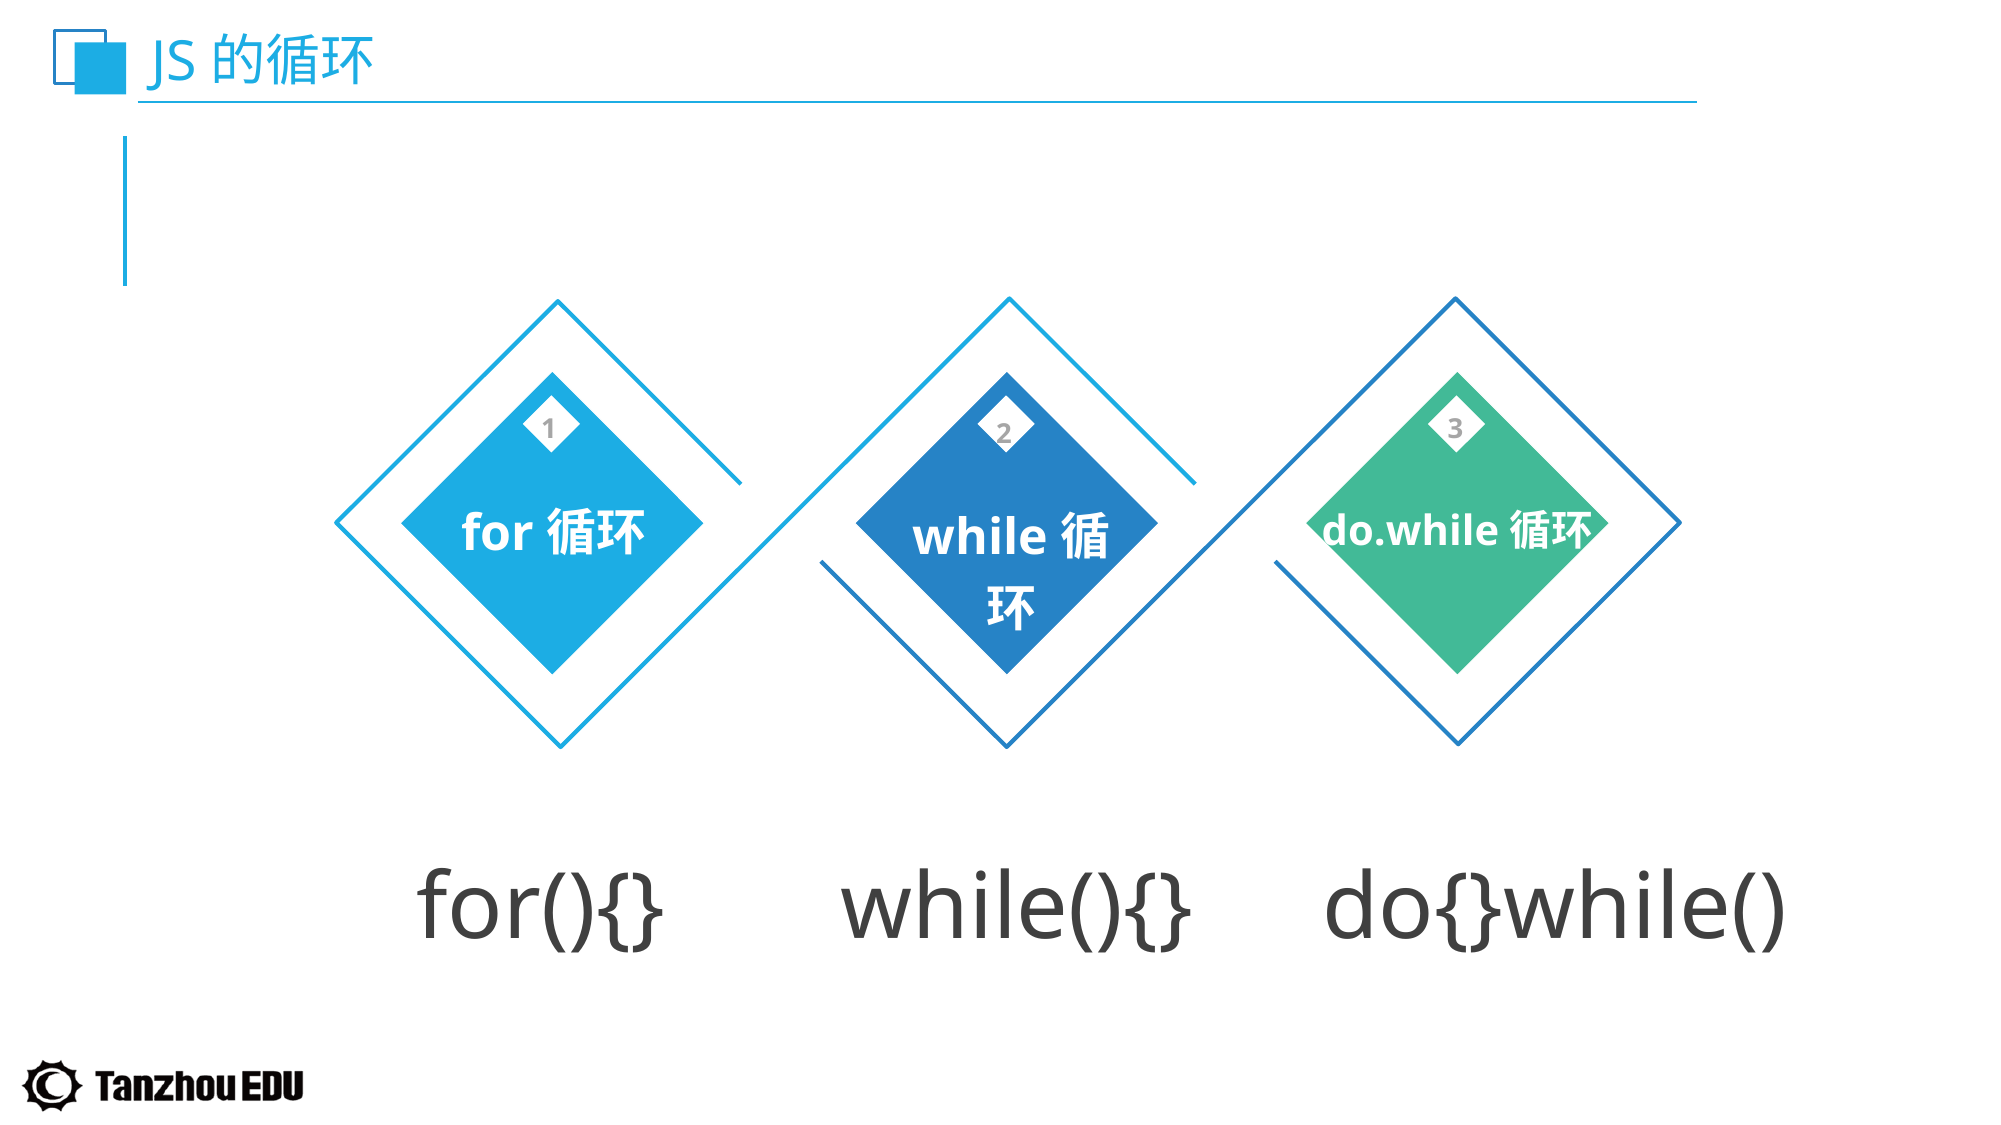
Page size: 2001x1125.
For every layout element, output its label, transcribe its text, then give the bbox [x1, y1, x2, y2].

text_box for(){} [353, 814, 729, 958]
text_box while(){} [829, 814, 1205, 958]
text_box JS的循环 [141, 34, 732, 90]
picture [2, 1031, 328, 1125]
text_box do{}while() [1315, 814, 1794, 958]
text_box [335, 298, 1681, 748]
